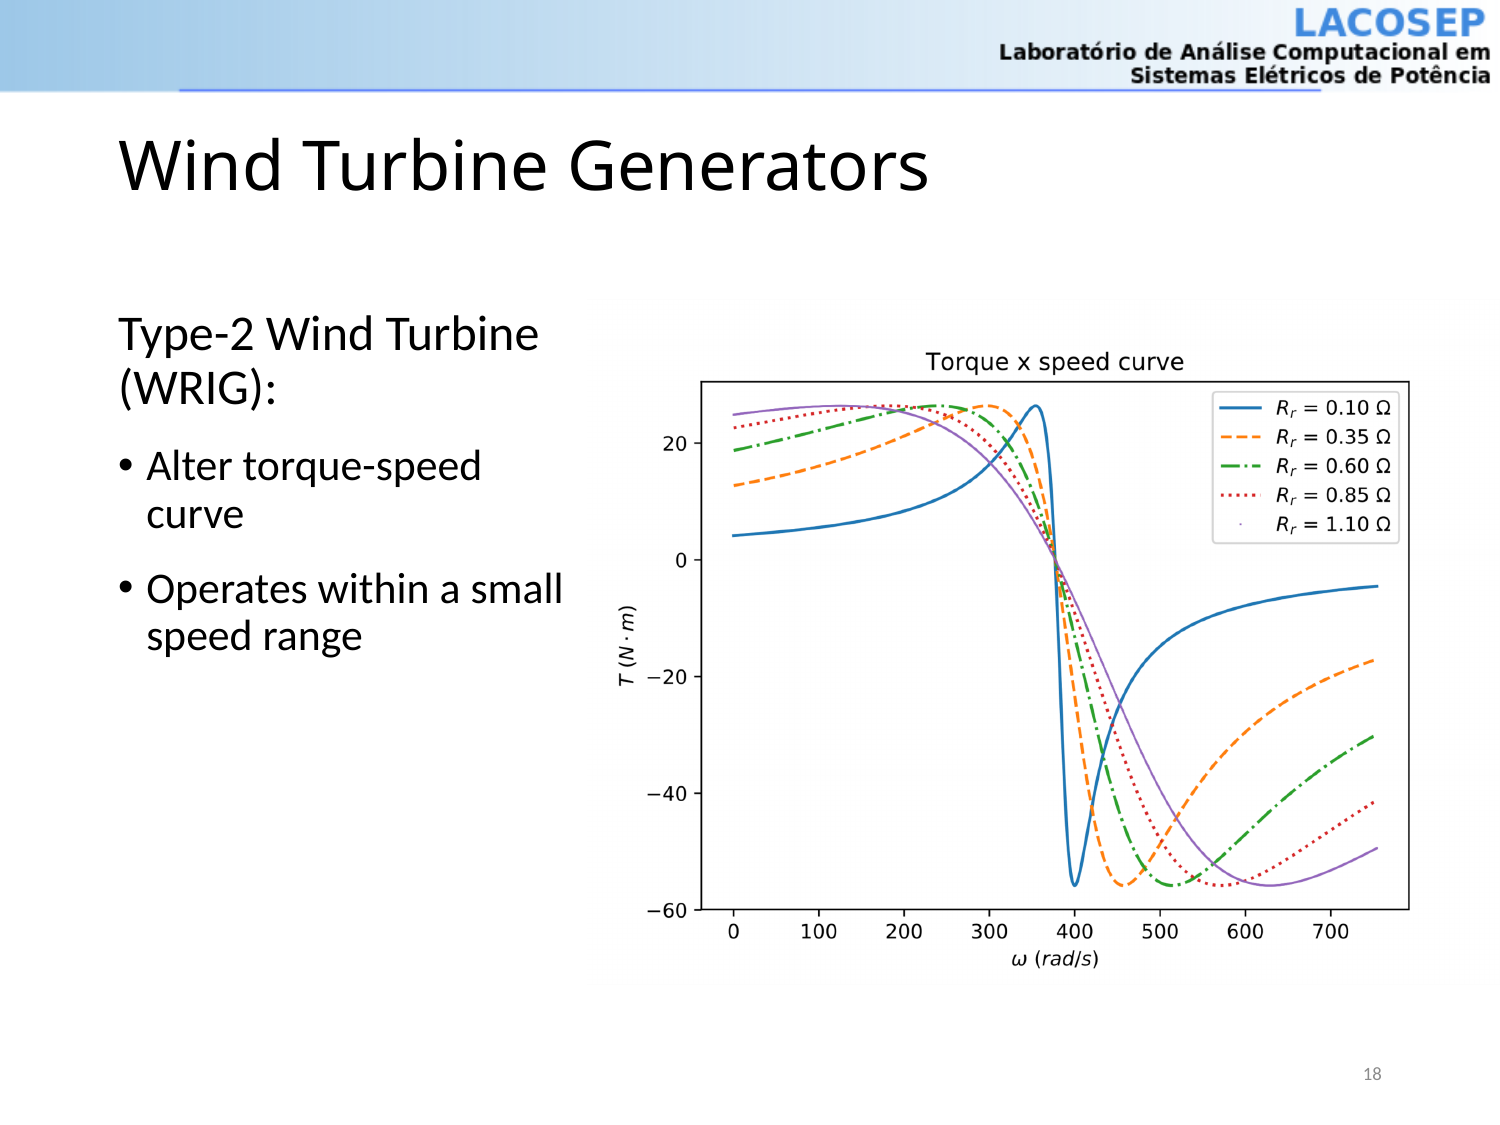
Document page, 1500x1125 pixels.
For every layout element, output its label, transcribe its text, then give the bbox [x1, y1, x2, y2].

slide_number 18 [1059, 1042, 1397, 1103]
picture [0, 0, 1500, 1125]
title Wind Turbine Generators [103, 59, 1397, 278]
list Type-2 Wind Turbine (WRIG): Alter torque-speed curve Operates within a small speed range [103, 299, 588, 1014]
